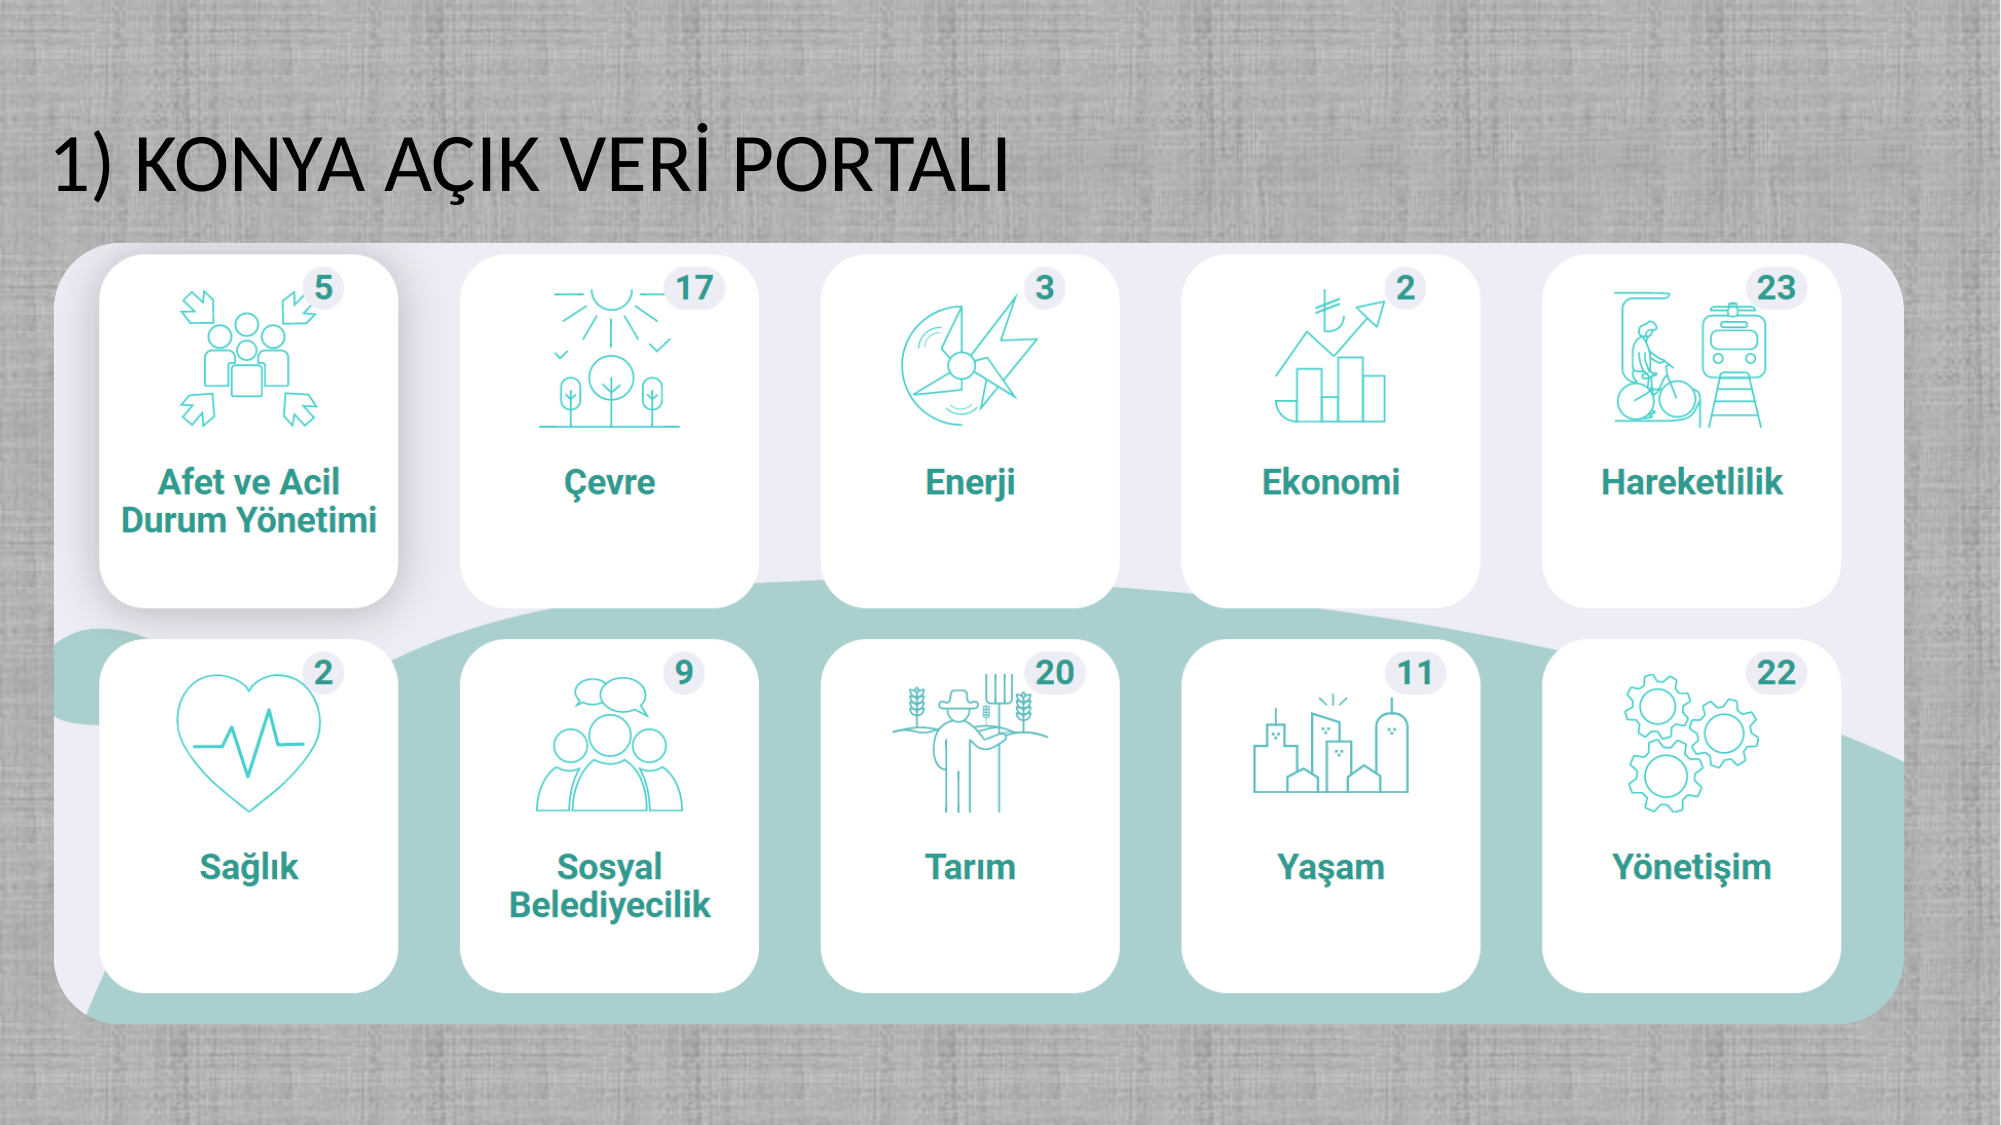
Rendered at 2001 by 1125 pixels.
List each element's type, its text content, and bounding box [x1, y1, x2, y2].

picture [53, 242, 1904, 1025]
text_box 1) KONYA AÇIK VERİ PORTALI [33, 100, 1034, 216]
